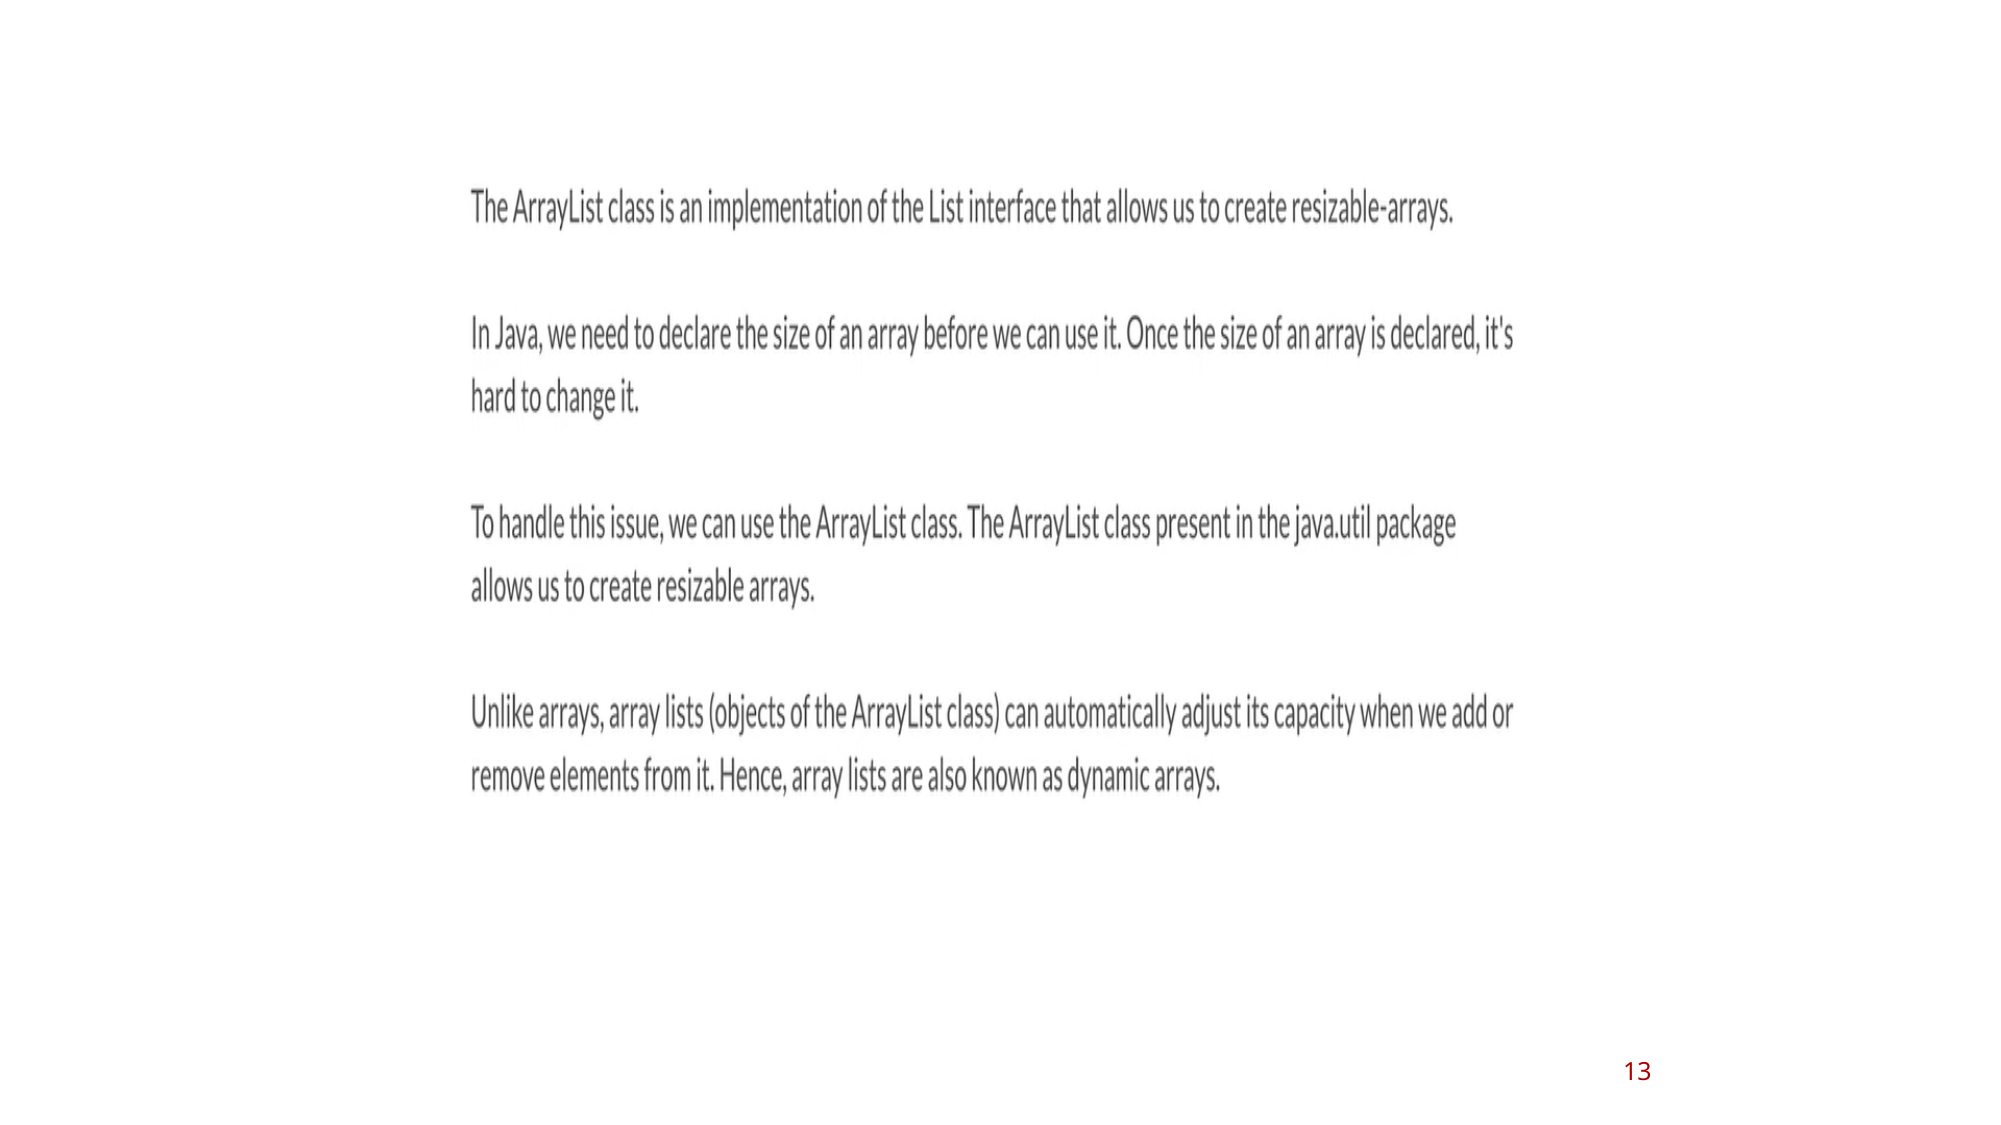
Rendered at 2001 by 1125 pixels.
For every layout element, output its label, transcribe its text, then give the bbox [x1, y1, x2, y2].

picture [437, 157, 1563, 947]
slide_number 13 [1412, 1042, 1863, 1103]
